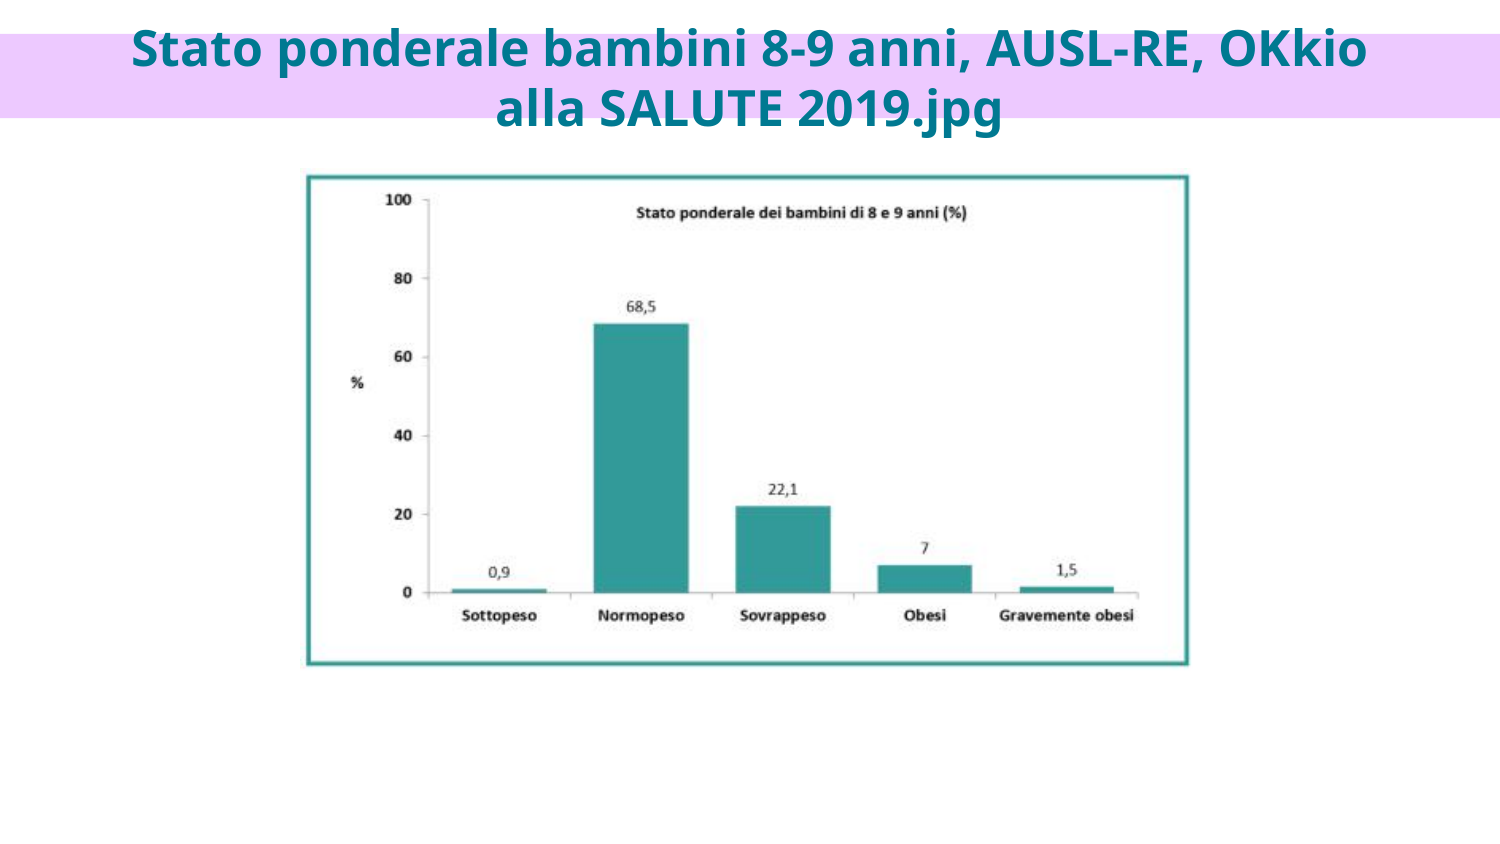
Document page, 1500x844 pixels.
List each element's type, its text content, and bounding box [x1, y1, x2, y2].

text_box Stato ponderale bambini 8-9 anni, AUSL-RE, OKkio alla SALUTE 2019.jpg [74, 42, 1425, 110]
picture [299, 168, 1200, 676]
text_box [0, 33, 1500, 119]
